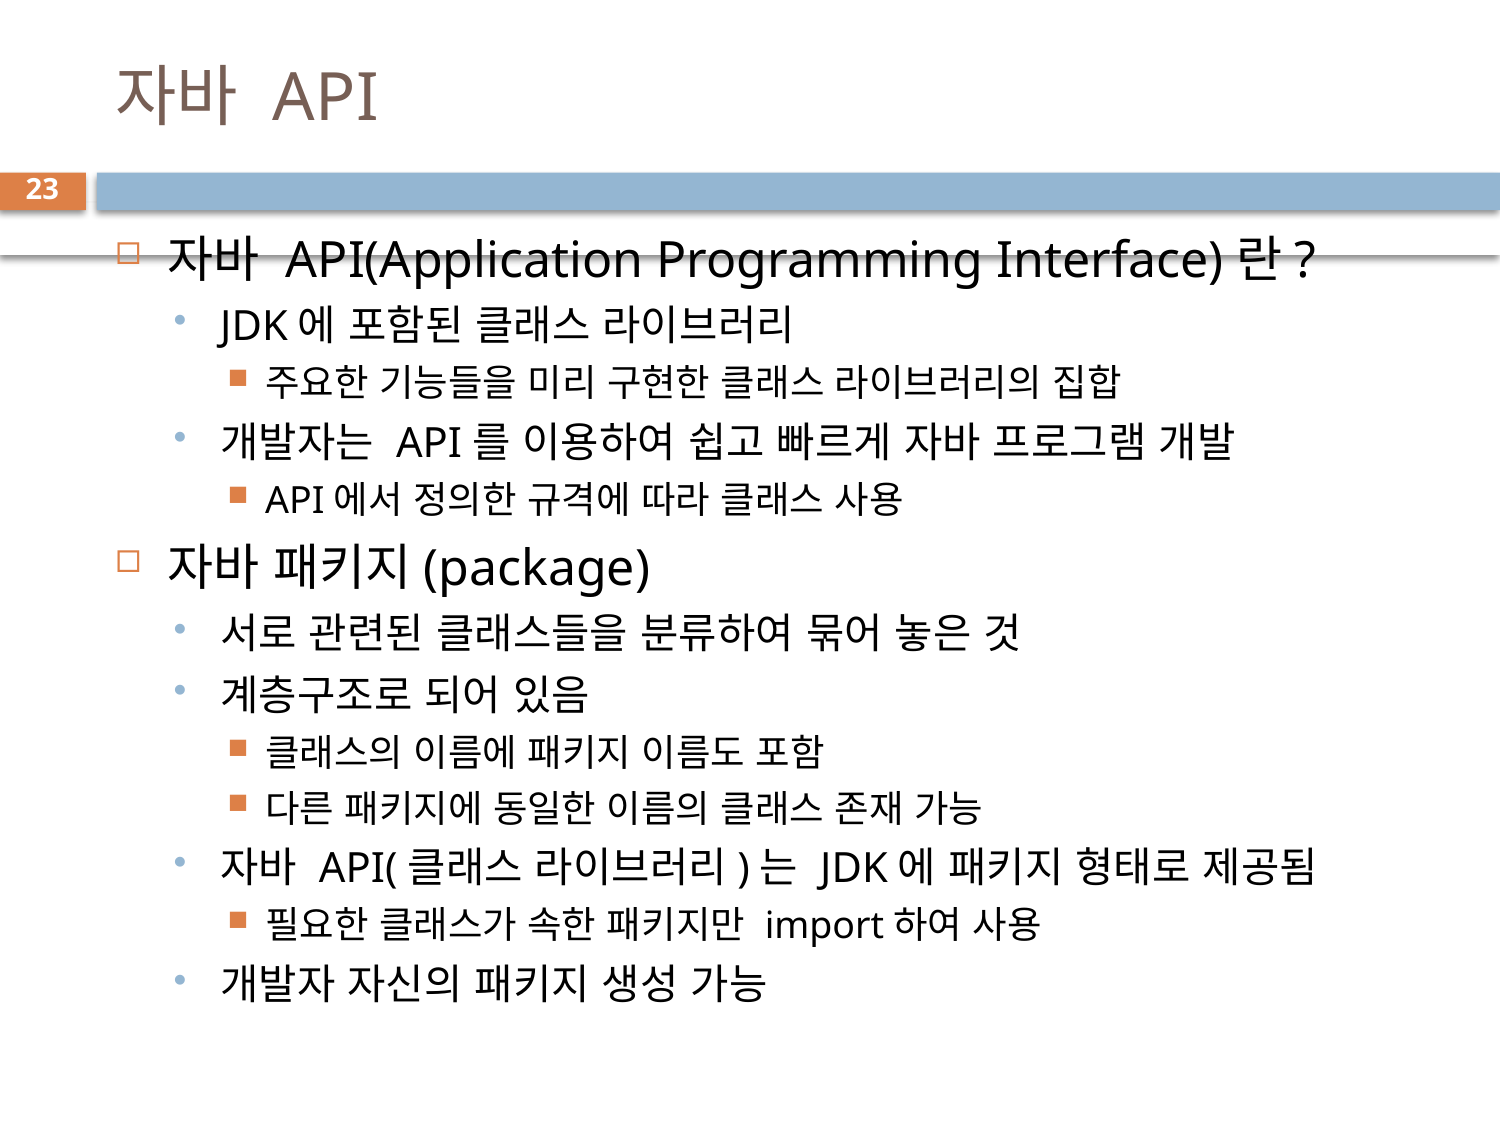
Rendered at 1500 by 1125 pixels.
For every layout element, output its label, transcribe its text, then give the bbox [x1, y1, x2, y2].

list 자바 API(Application Programming Interface)란? JDK에 포함된 클래스 라이브러리 주요한 기능들을 미리 구현한 클래스 라이브러리의 집합 개발자는 API를 이용하여 쉽고 빠르게 자바 프로그램 개발 API에서 정의한 규격에 따라 클래스 사용 자바 패키지(package) 서로 관련된 클래스들을 분류하여 묶어 놓은 것 계층구조로 되어 있음 클래스의 이름에 패키지 이름도 포함 다른 패키지에 동일한 이름의 클래스 존재 가능 자바 API(클래스 라이브러리)는 JDK에 패키지 형태로 제공됨 필요한 클래스가 속한 패키지만 import하여 사용 개발자 자신의 패키지 생성 가능 [100, 219, 1438, 1047]
title 자바 API [100, 37, 1438, 149]
slide_number 23 [0, 170, 87, 211]
